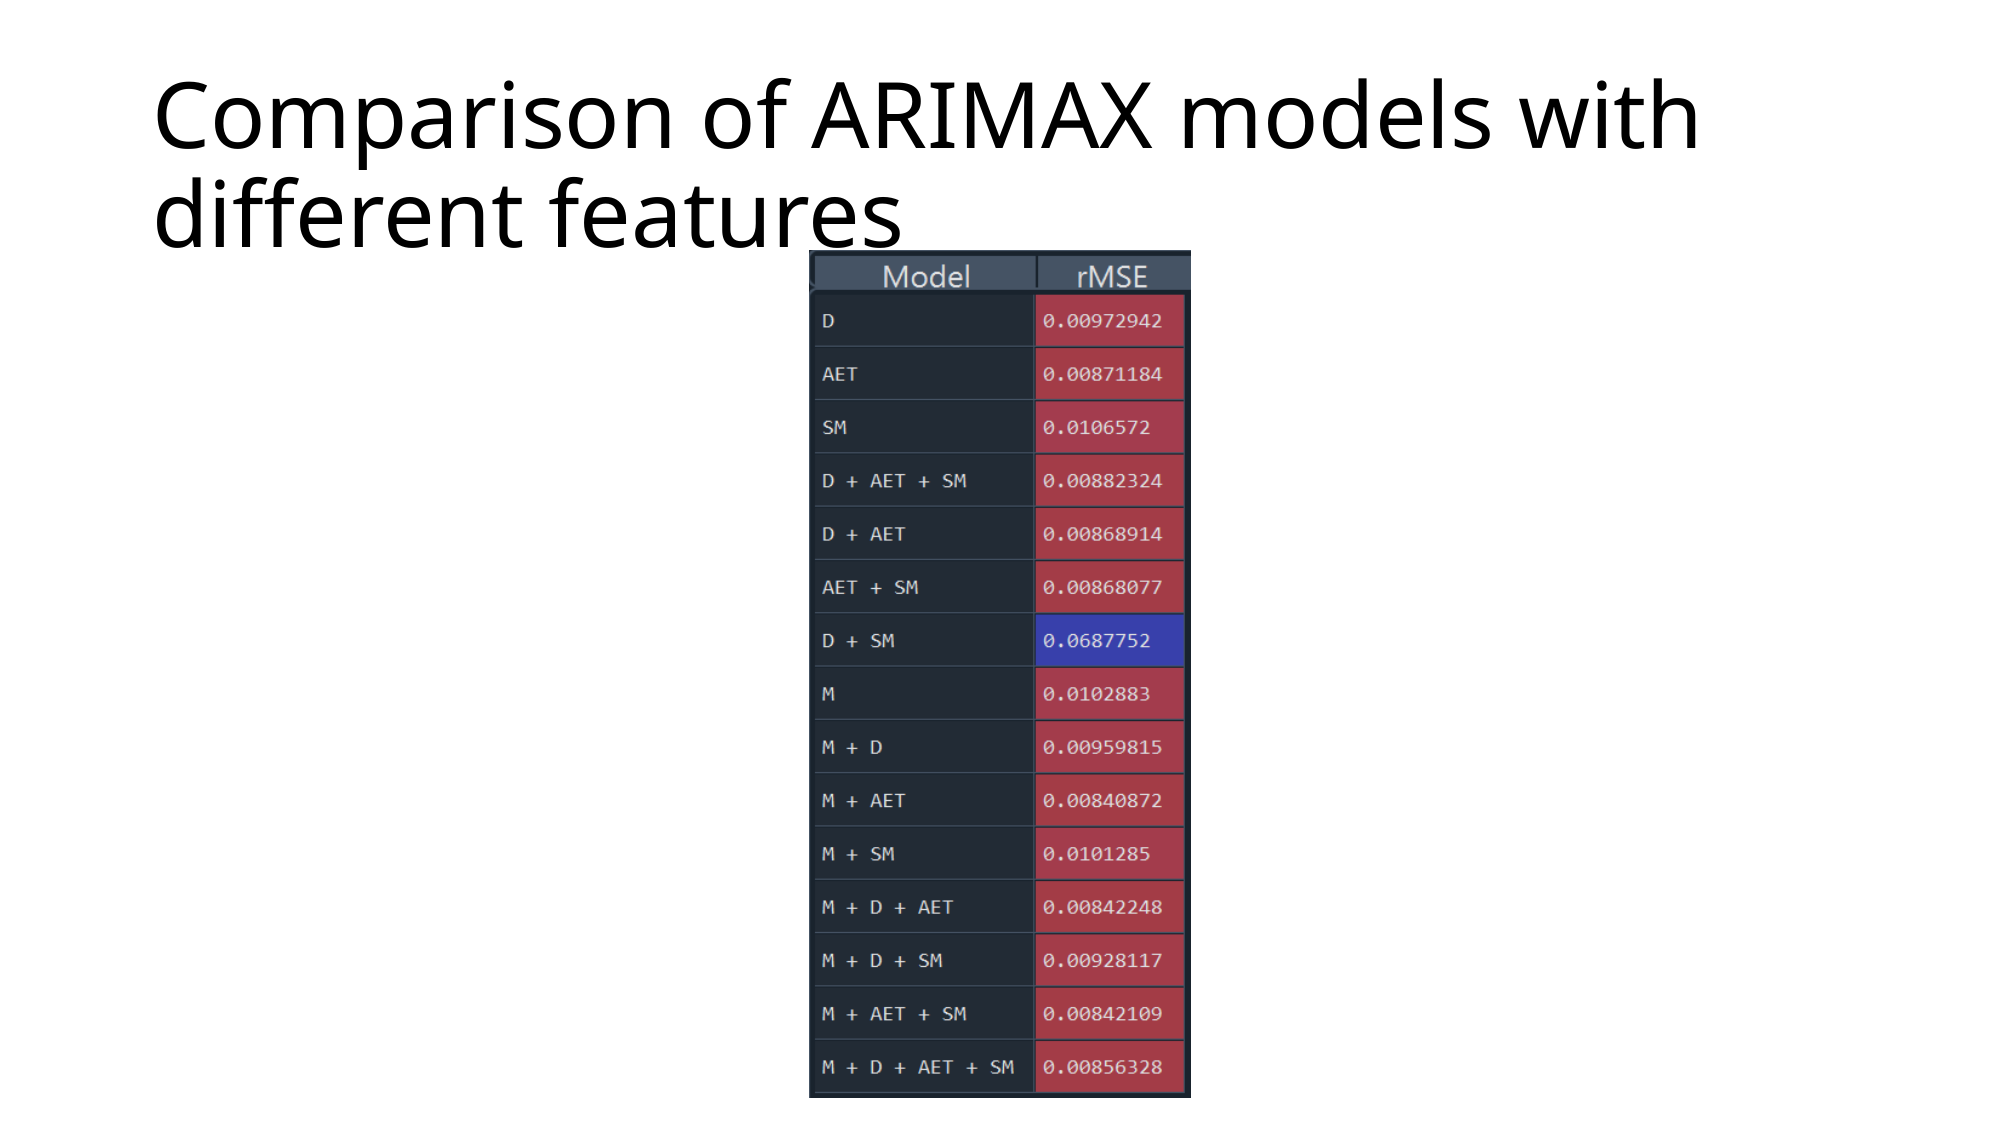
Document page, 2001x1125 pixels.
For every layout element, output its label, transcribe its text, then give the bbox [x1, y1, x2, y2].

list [809, 250, 1191, 1098]
title Comparison of ARIMAX models with different features [137, 59, 1863, 278]
